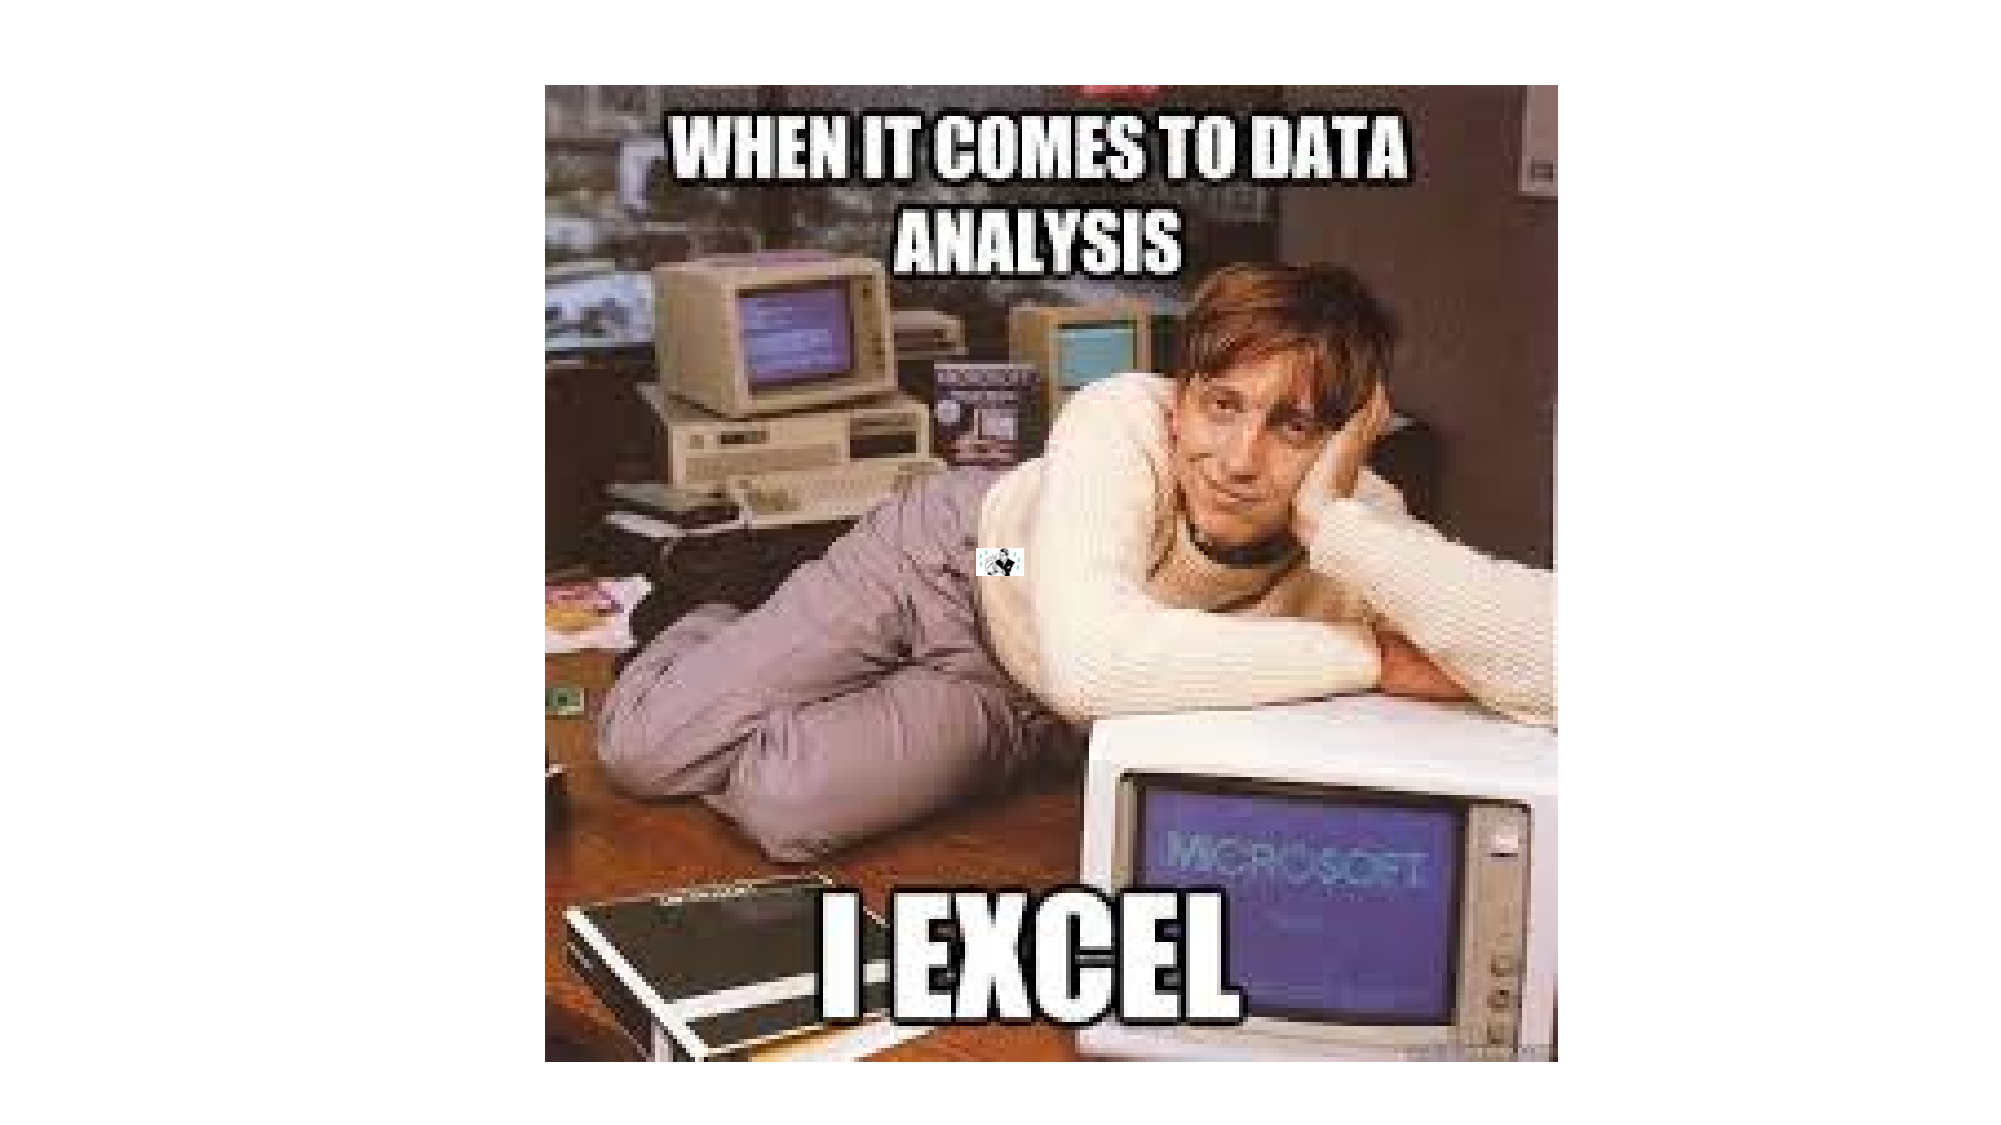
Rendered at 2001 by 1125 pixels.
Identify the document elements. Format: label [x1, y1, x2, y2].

list [545, 85, 1558, 1062]
picture [976, 548, 1024, 577]
